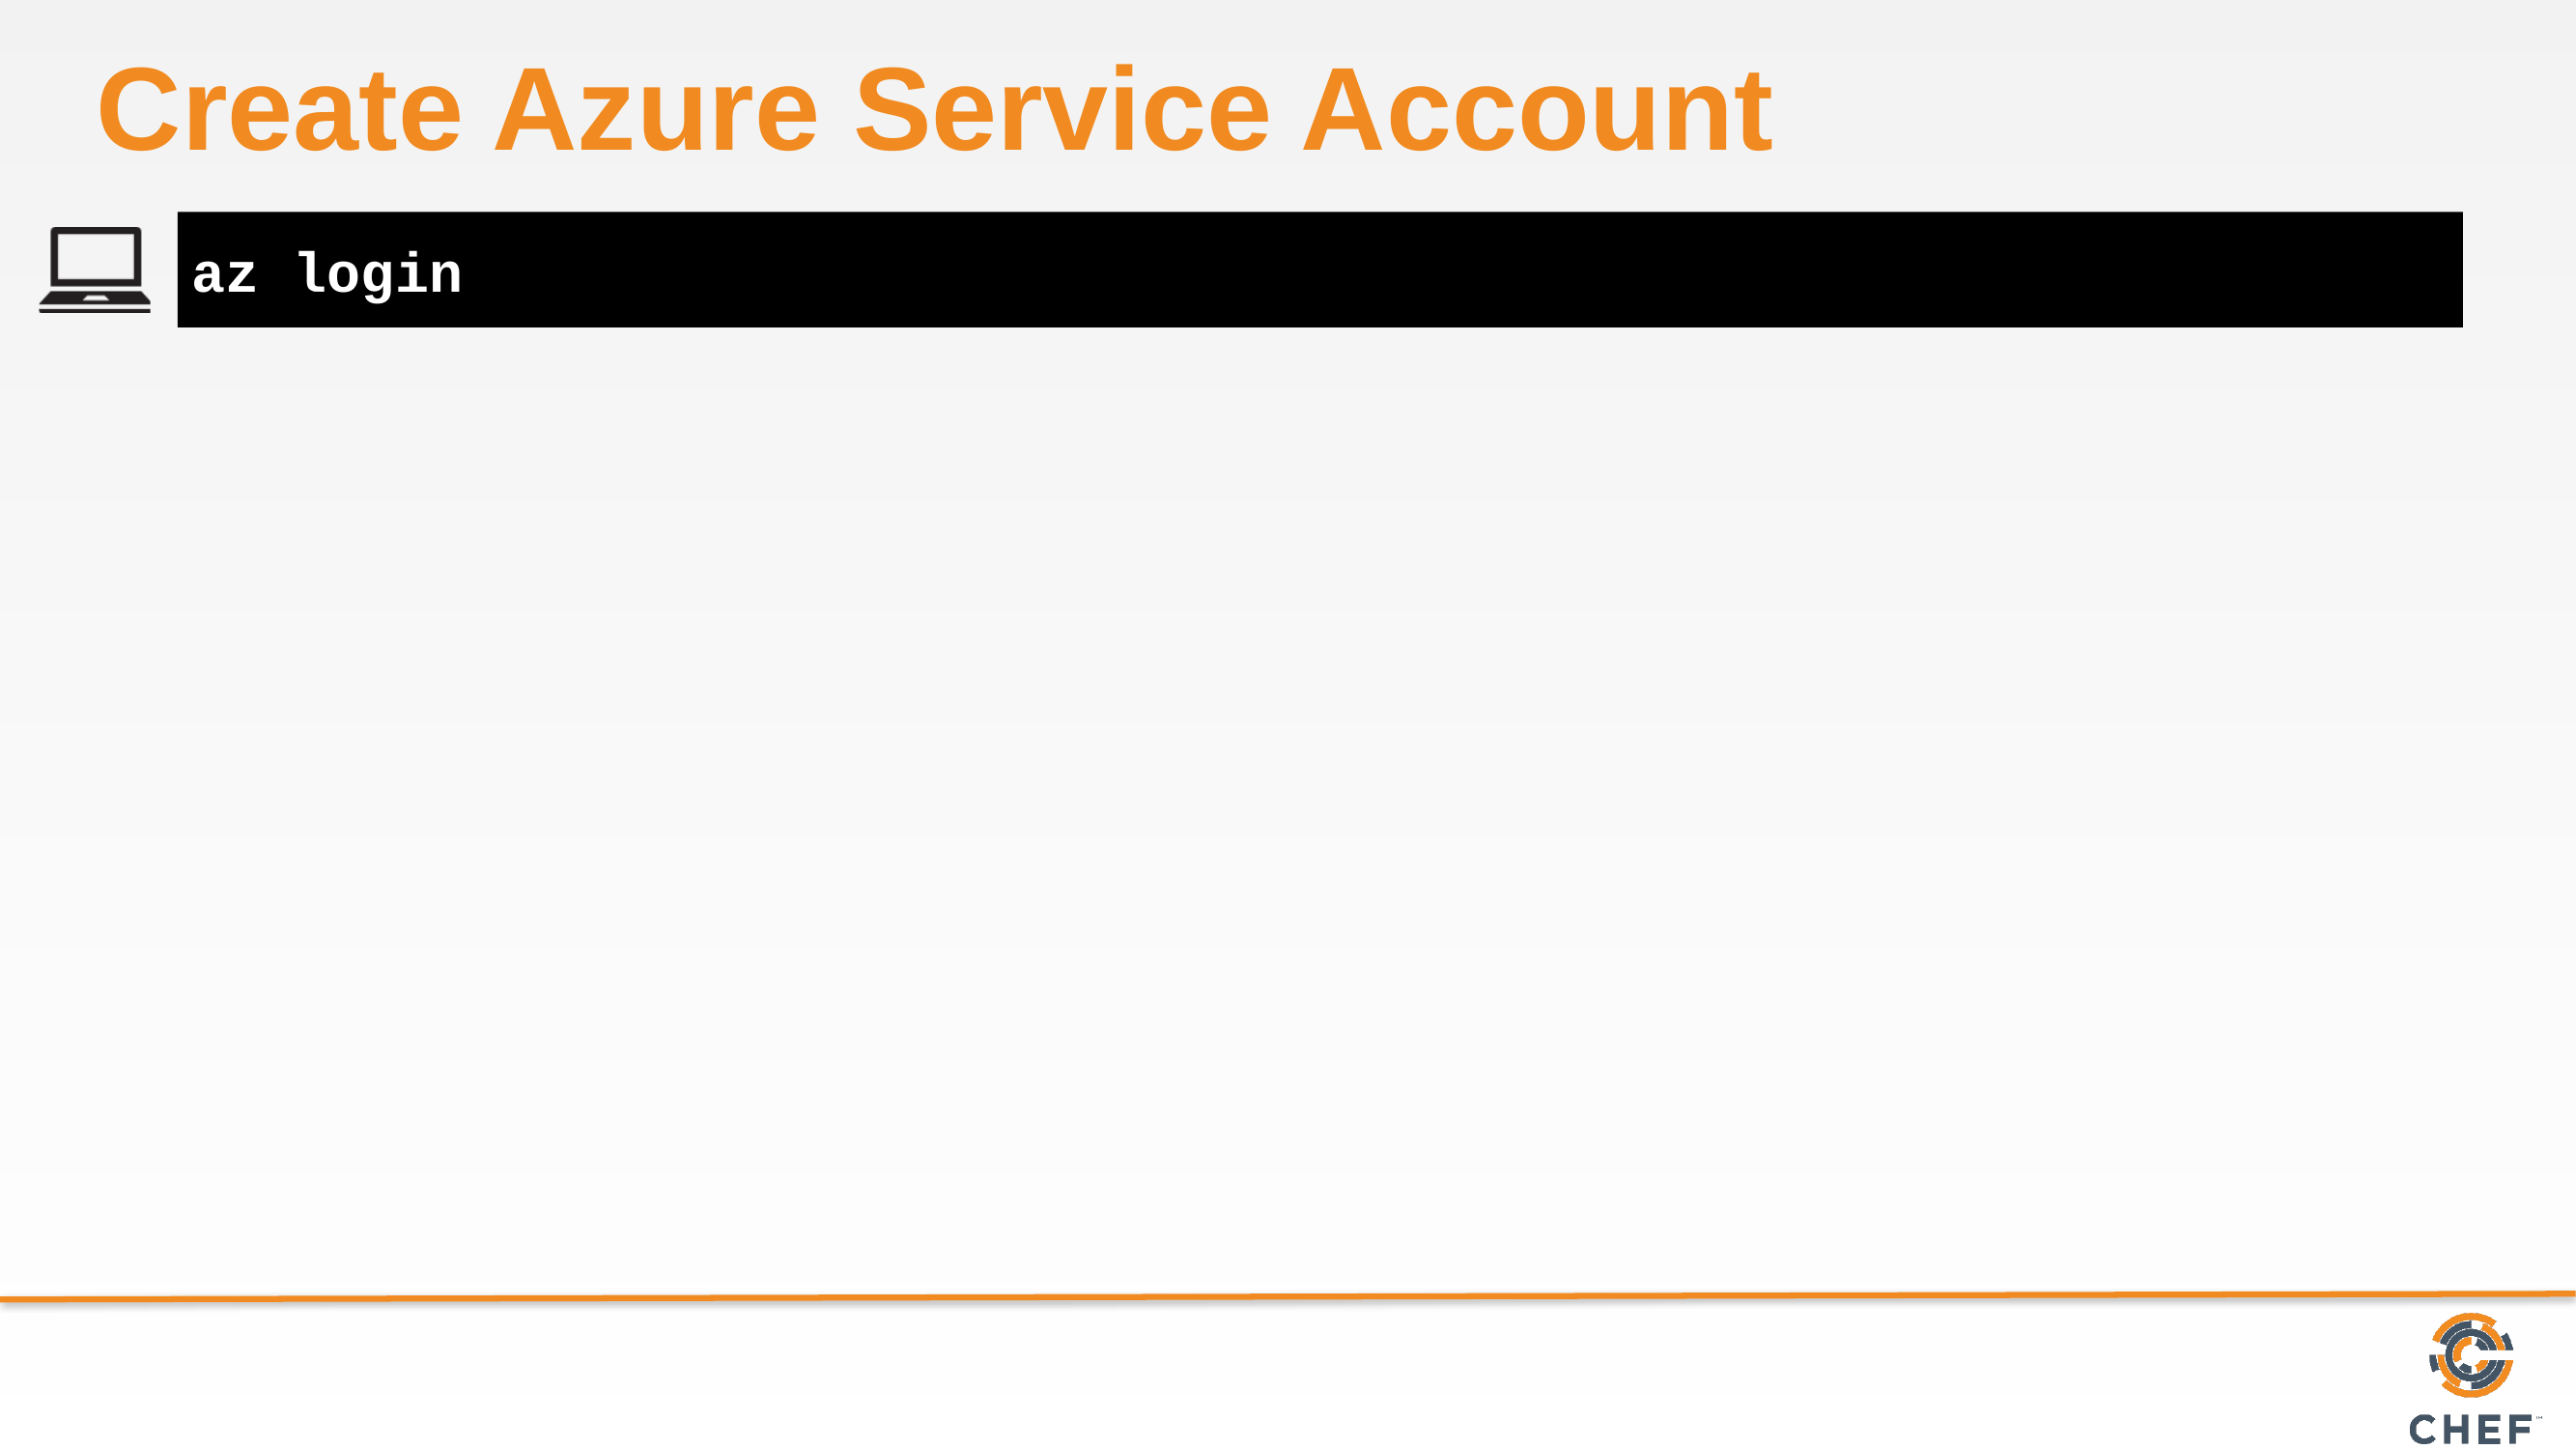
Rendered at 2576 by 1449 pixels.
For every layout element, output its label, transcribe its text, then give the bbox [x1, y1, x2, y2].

picture [2399, 1297, 2550, 1449]
title Create Azure Service Account [96, 48, 2463, 180]
list az login [177, 212, 2463, 327]
